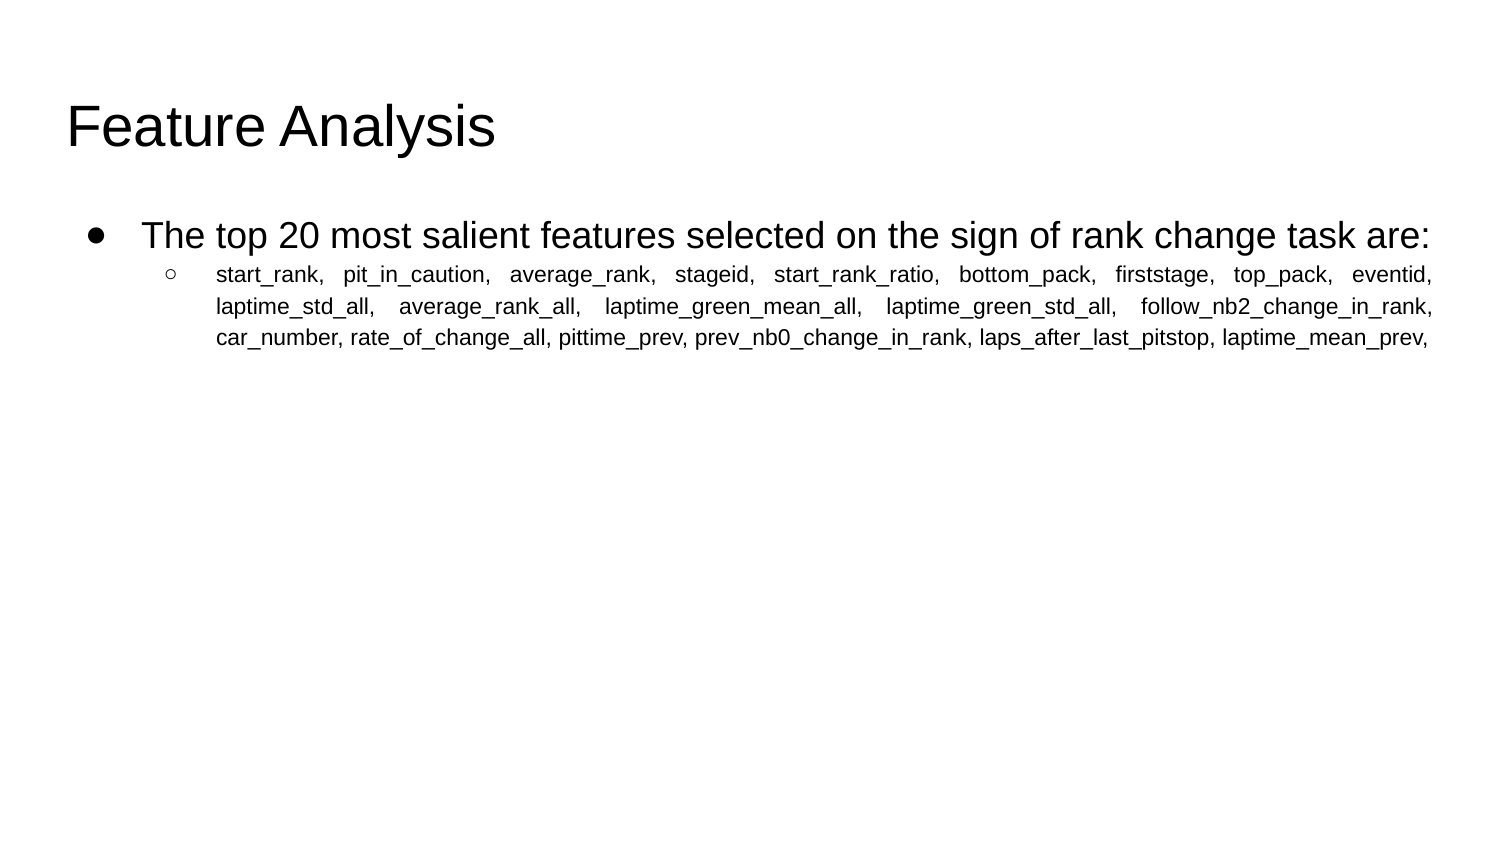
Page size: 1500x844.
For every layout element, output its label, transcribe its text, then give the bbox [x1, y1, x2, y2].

title Feature Analysis [51, 72, 1449, 167]
list The top 20 most salient features selected on the sign of rank change task are: start_rank, pit_in_caution, average_rank, stageid, start_rank_ratio, bottom_pack, firststage, top_pack, eventid, laptime_std_all, average_rank_all, laptime_green_mean_all, laptime_green_std_all, follow_nb2_change_in_rank, car_number, rate_of_change_all, pittime_prev, prev_nb0_change_in_rank, laps_after_last_pitstop, laptime_mean_prev, [51, 189, 1449, 750]
